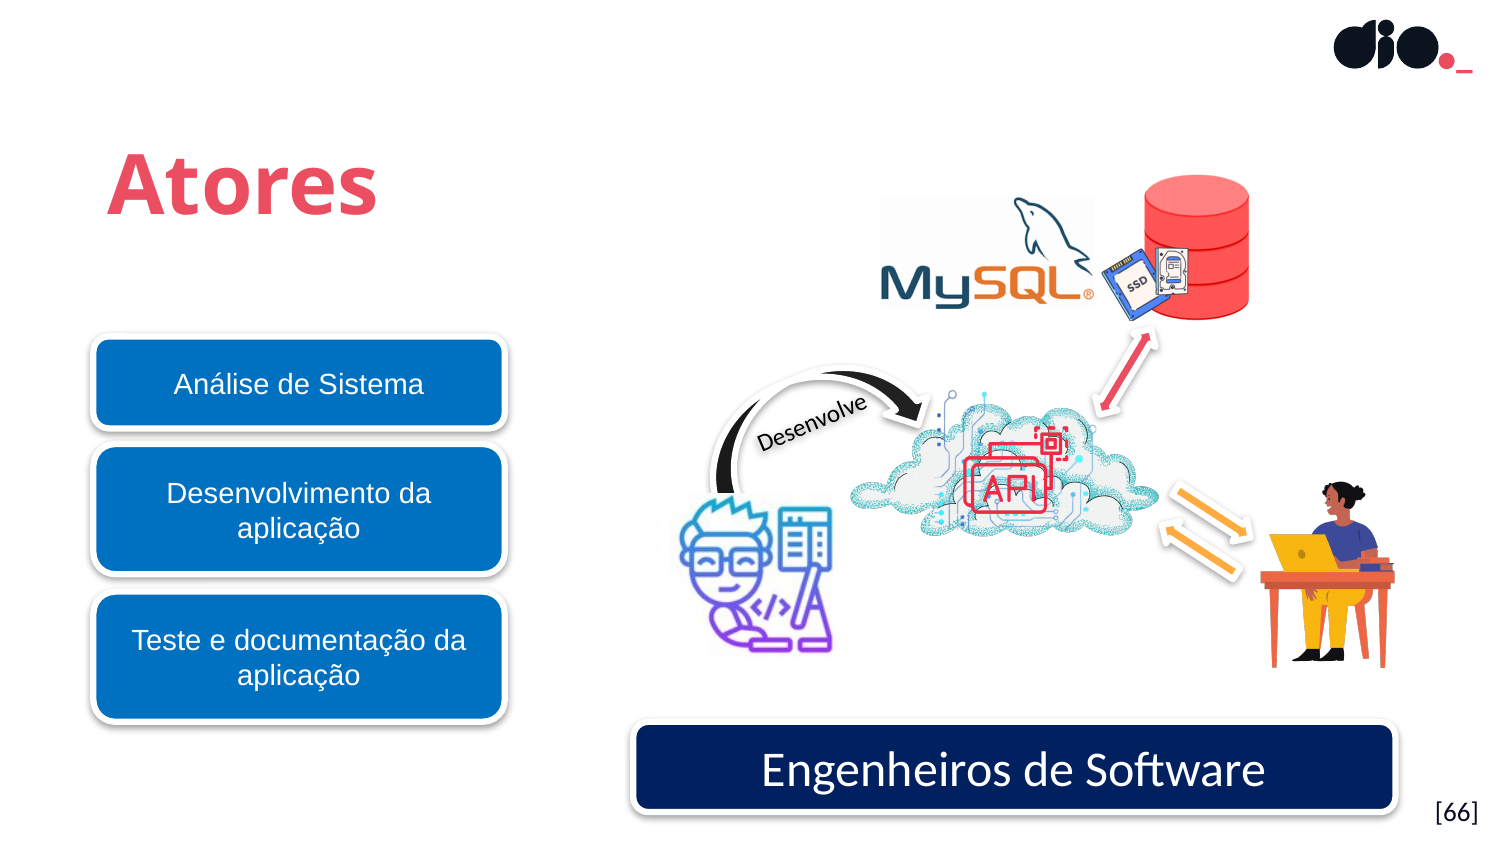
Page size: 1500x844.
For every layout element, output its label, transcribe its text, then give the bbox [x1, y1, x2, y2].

text_box Engenheiros de Software [630, 718, 1399, 816]
picture [1333, 19, 1473, 74]
text_box Atores [92, 104, 1408, 243]
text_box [93, 336, 505, 722]
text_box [670, 172, 1404, 671]
slide_number [<número>] [1403, 779, 1494, 844]
